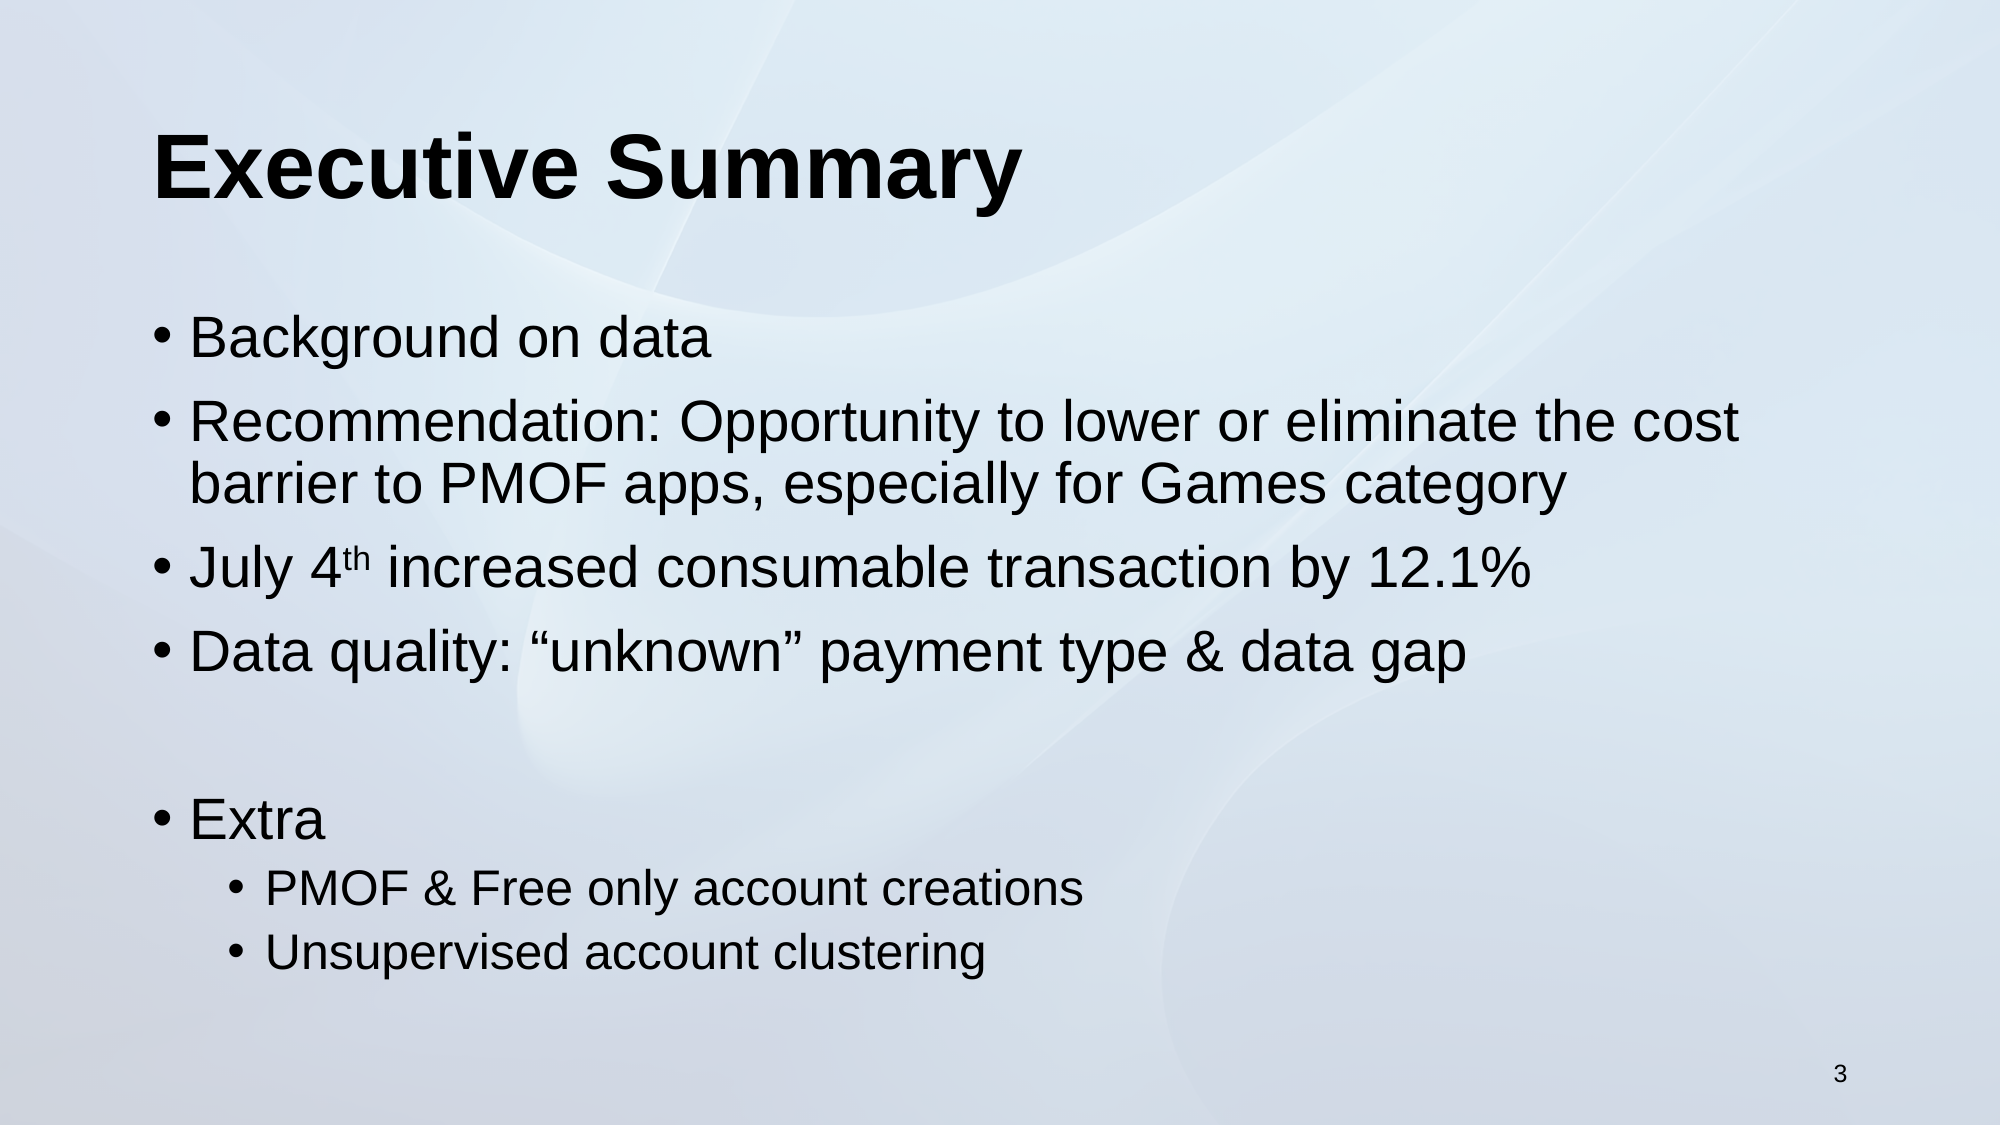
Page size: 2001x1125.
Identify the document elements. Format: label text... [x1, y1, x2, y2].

slide_number 3 [1412, 1042, 1863, 1103]
list Background on data Recommendation: Opportunity to lower or eliminate the cost barrier to PMOF apps, especially for Games category July 4th increased consumable transaction by 12.1% Data quality: “unknown” payment type & data gap Extra PMOF & Free only account creations Unsupervised account clustering [137, 299, 1863, 1014]
title Executive Summary [137, 59, 1863, 278]
